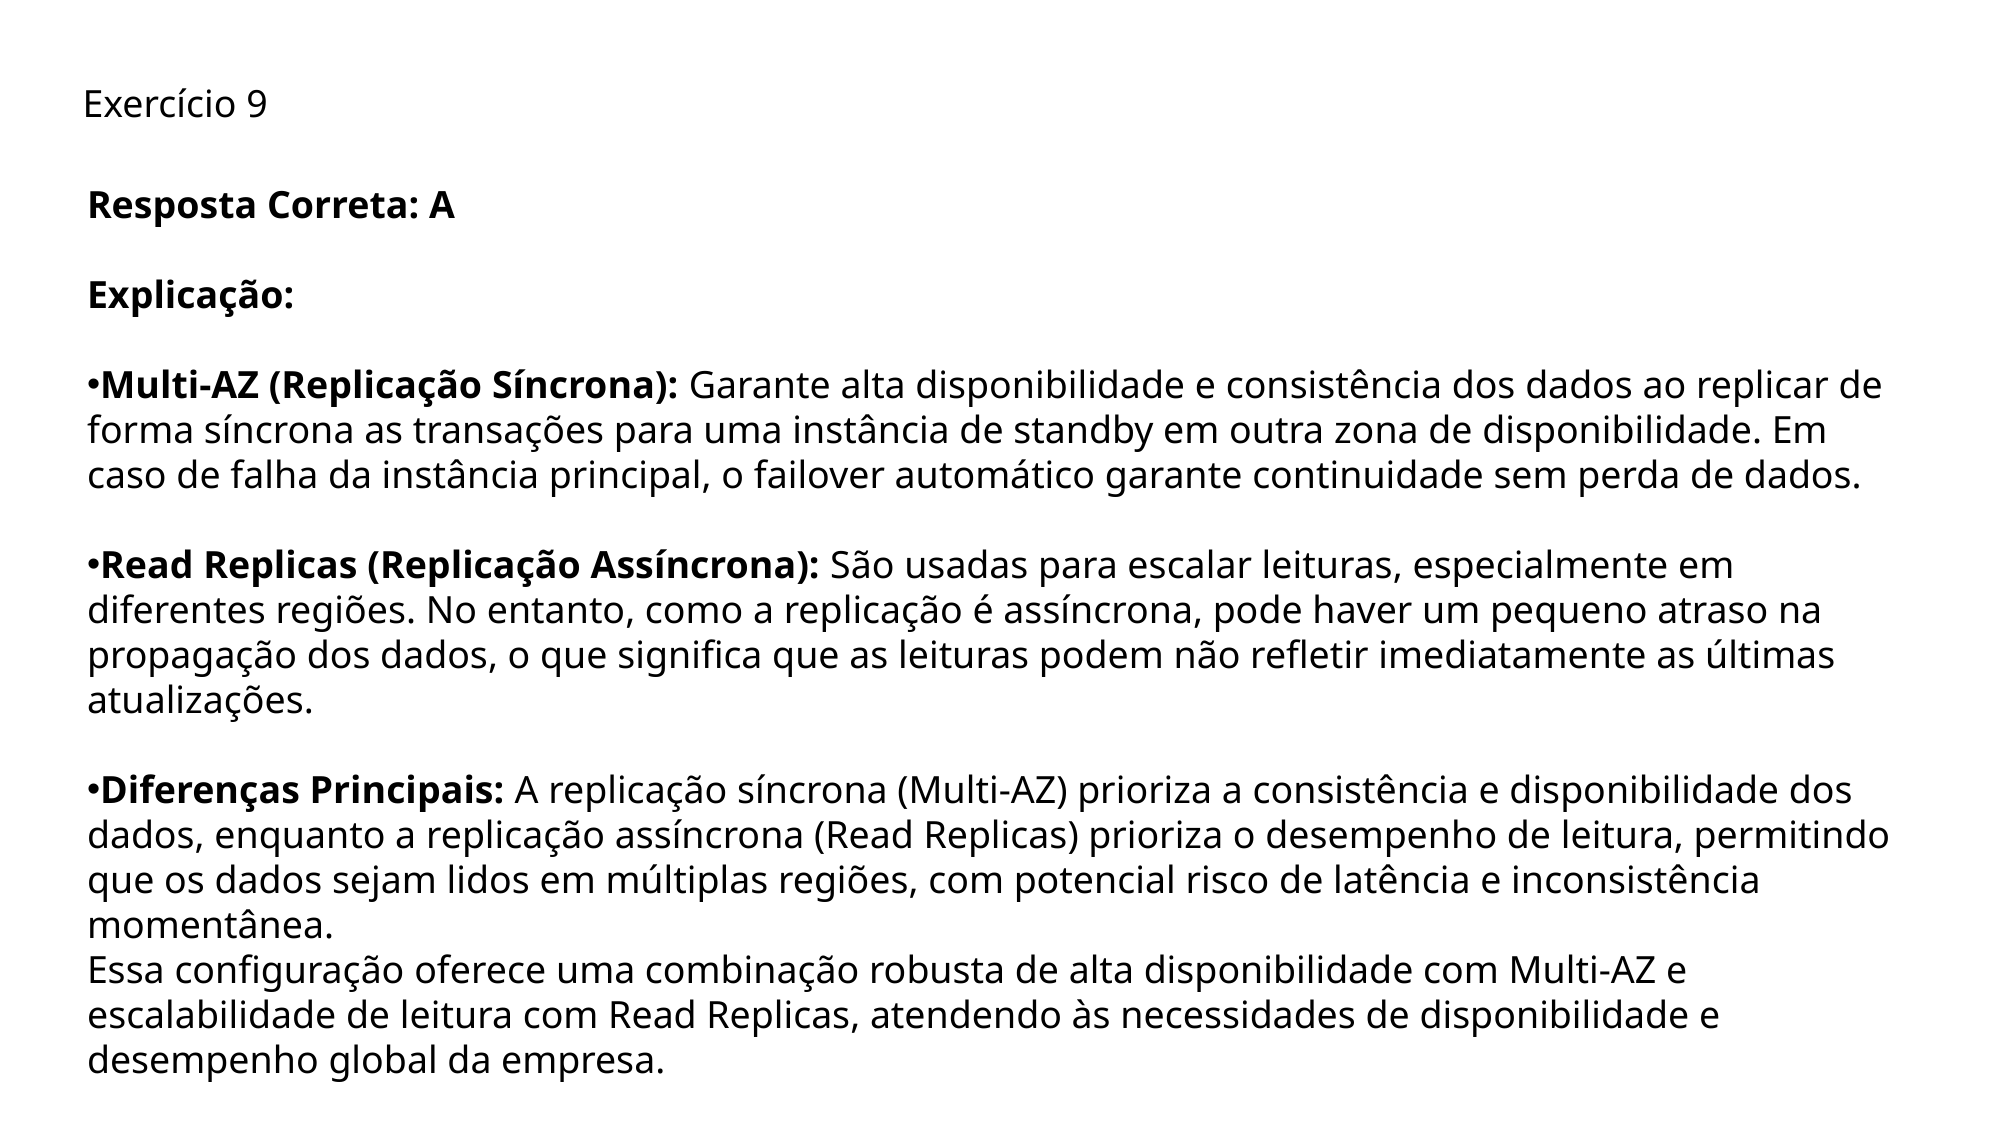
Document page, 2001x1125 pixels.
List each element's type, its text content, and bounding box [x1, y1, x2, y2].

text_box Resposta Correta: A Explicação: Multi-AZ (Replicação Síncrona): Garante alta disponibilidade e consistência dos dados ao replicar de forma síncrona as transações para uma instância de standby em outra zona de disponibilidade. Em caso de falha da instância principal, o failover automático garante continuidade sem perda de dados. Read Replicas (Replicação Assíncrona): São usadas para escalar leituras, especialmente em diferentes regiões. No entanto, como a replicação é assíncrona, pode haver um pequeno atraso na propagação dos dados, o que significa que as leituras podem não refletir imediatamente as últimas atualizações. Diferenças Principais: A replicação síncrona (Multi-AZ) prioriza a consistência e disponibilidade dos dados, enquanto a replicação assíncrona (Read Replicas) prioriza o desempenho de leitura, permitindo que os dados sejam lidos em múltiplas regiões, com potencial risco de latência e inconsistência momentânea. Essa configuração oferece uma combinação robusta de alta disponibilidade com Multi-AZ e escalabilidade de leitura com Read Replicas, atendendo às necessidades de disponibilidade e desempenho global da empresa. [72, 174, 1908, 1125]
text_box Exercício 9 [68, 72, 283, 132]
